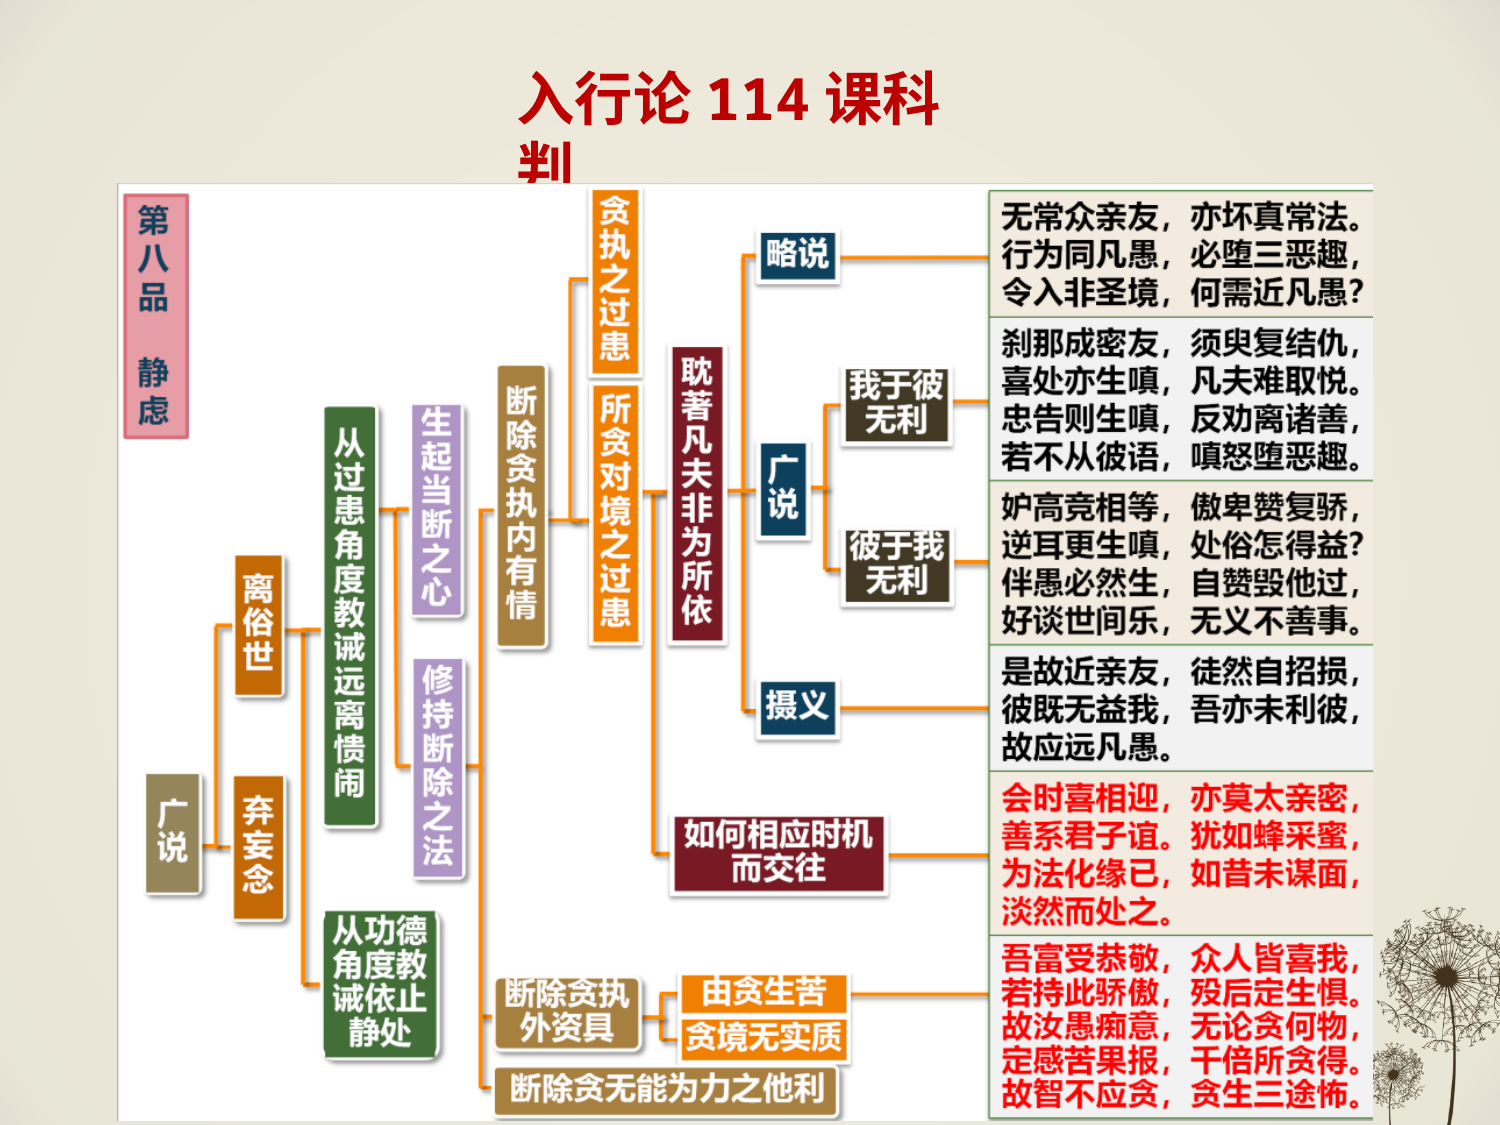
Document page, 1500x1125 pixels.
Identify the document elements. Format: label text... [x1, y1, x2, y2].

picture [0, 0, 1500, 1125]
text_box 入行论114课科判 [501, 54, 989, 183]
